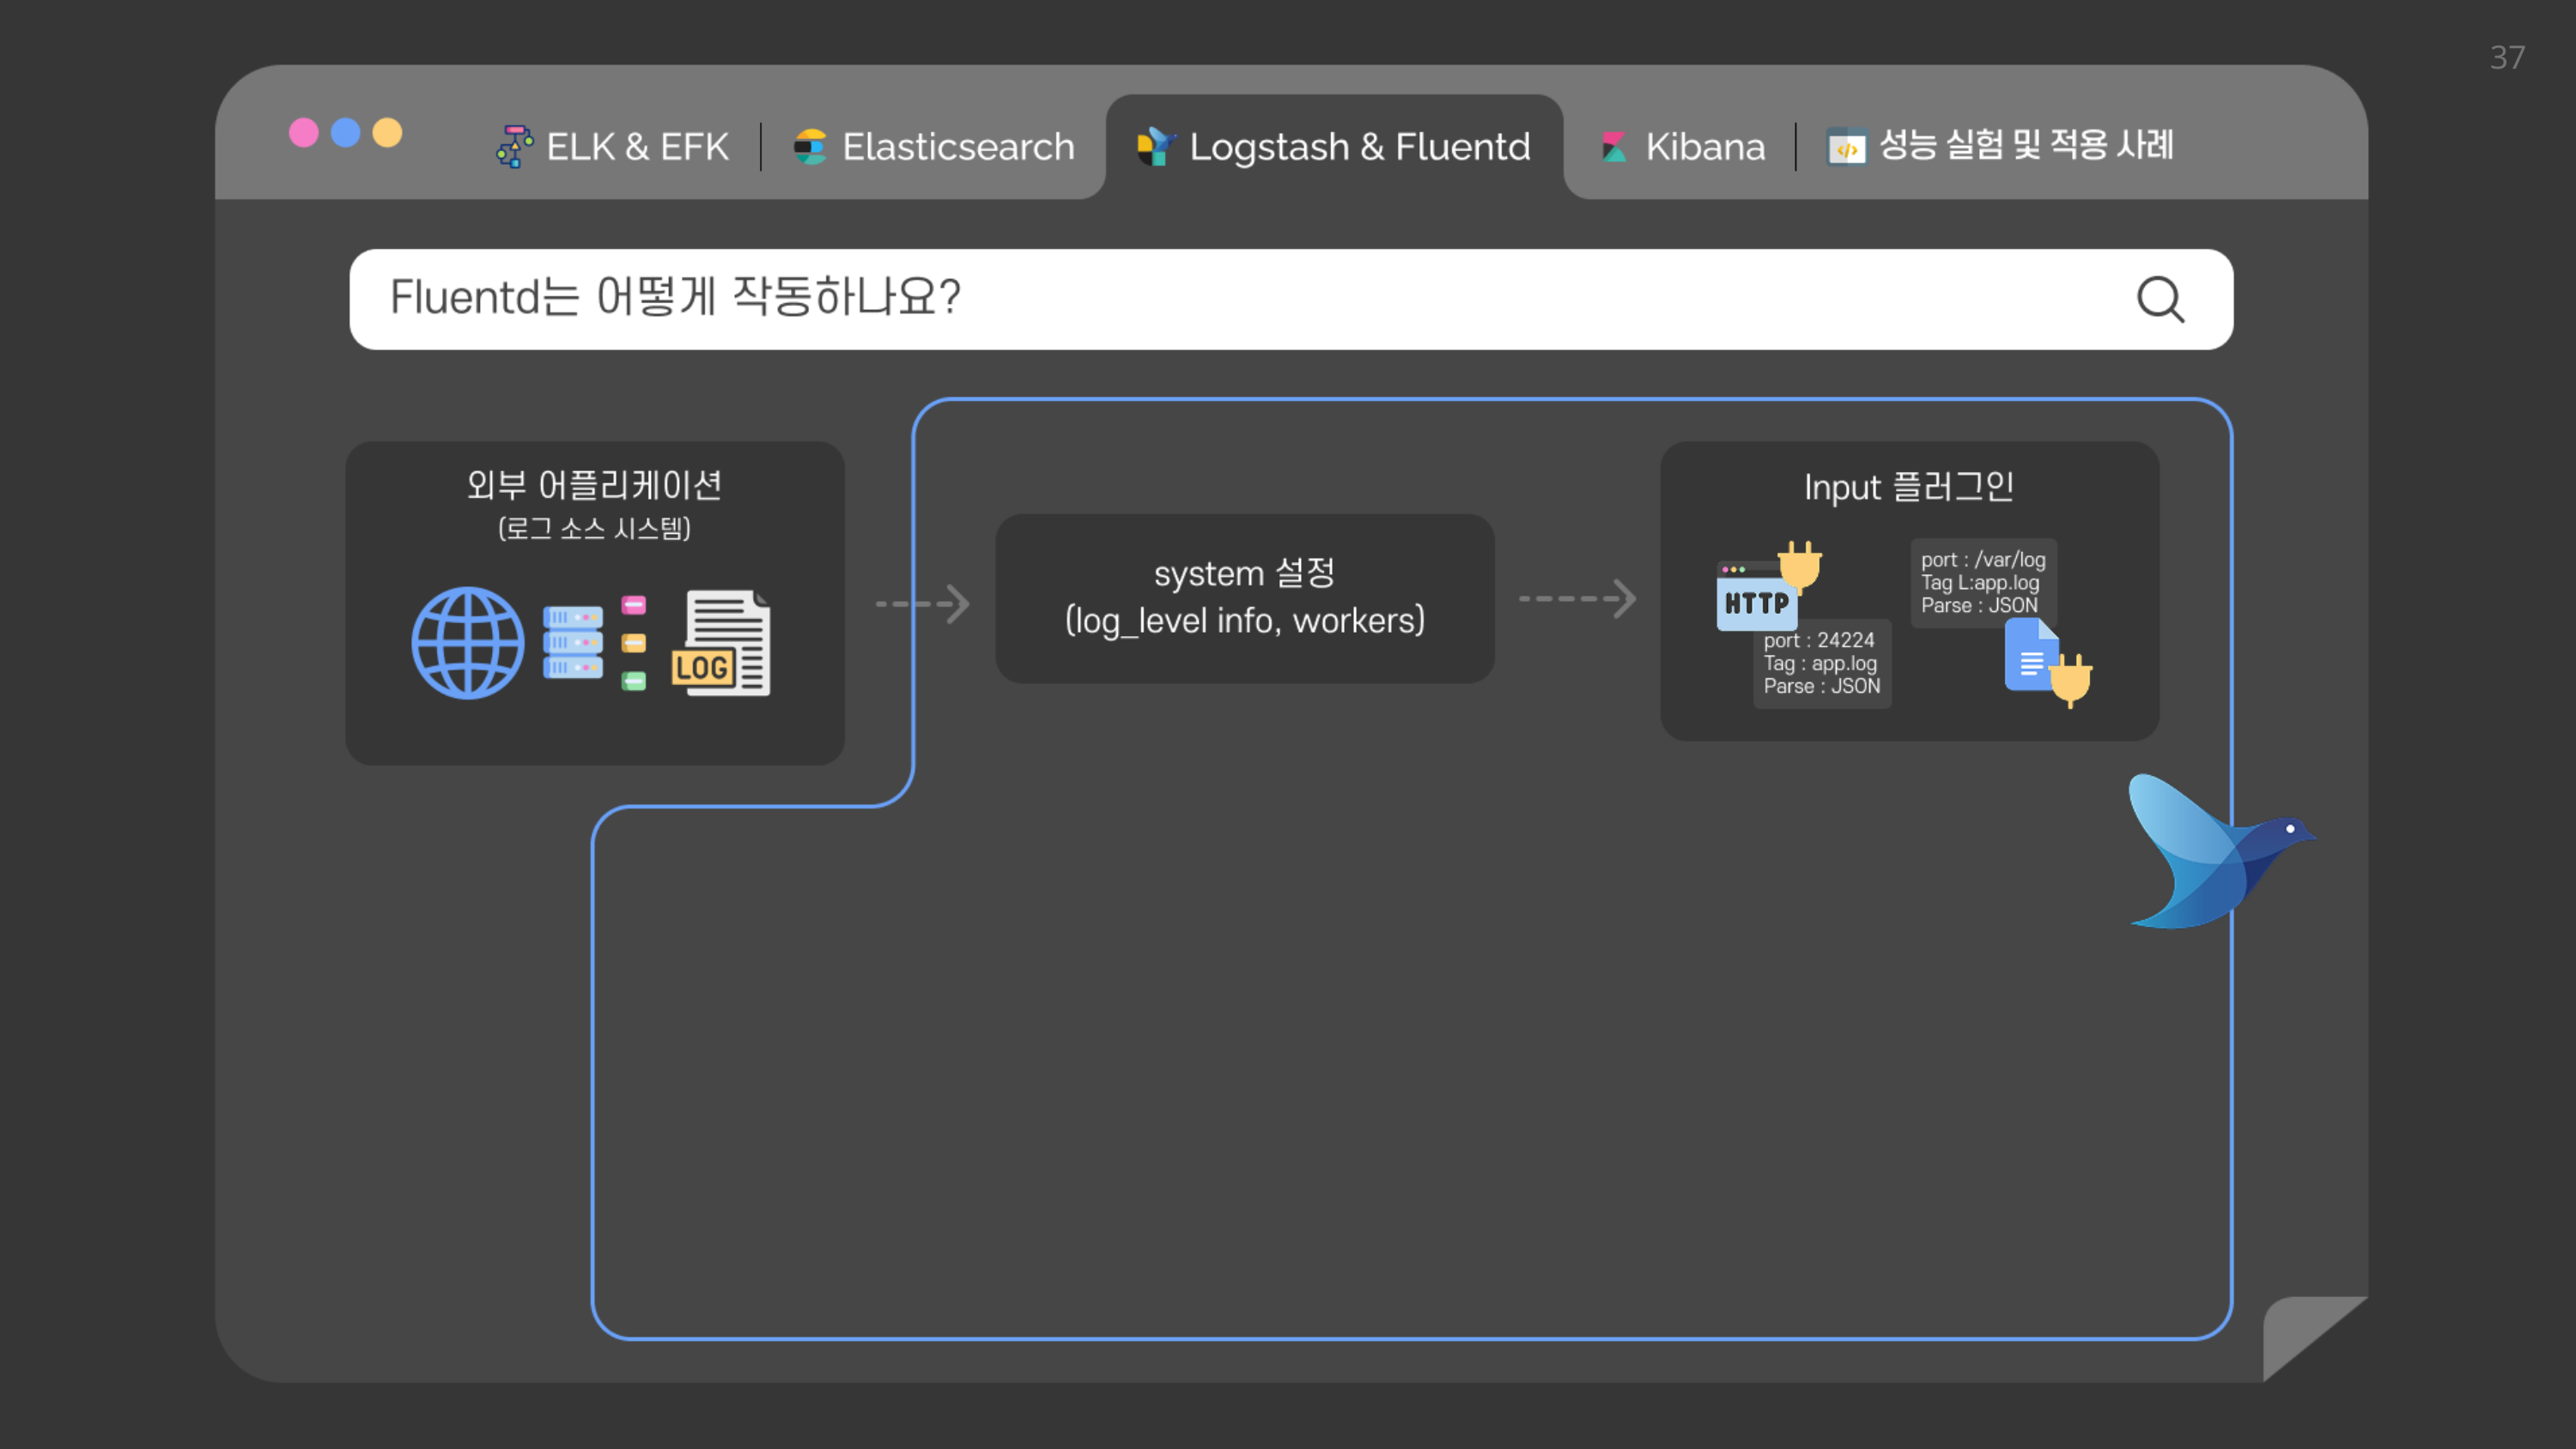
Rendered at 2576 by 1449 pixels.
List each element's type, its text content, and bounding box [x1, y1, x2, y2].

text_box [0, 0, 2576, 1449]
text_box 37 [2489, 30, 2527, 76]
